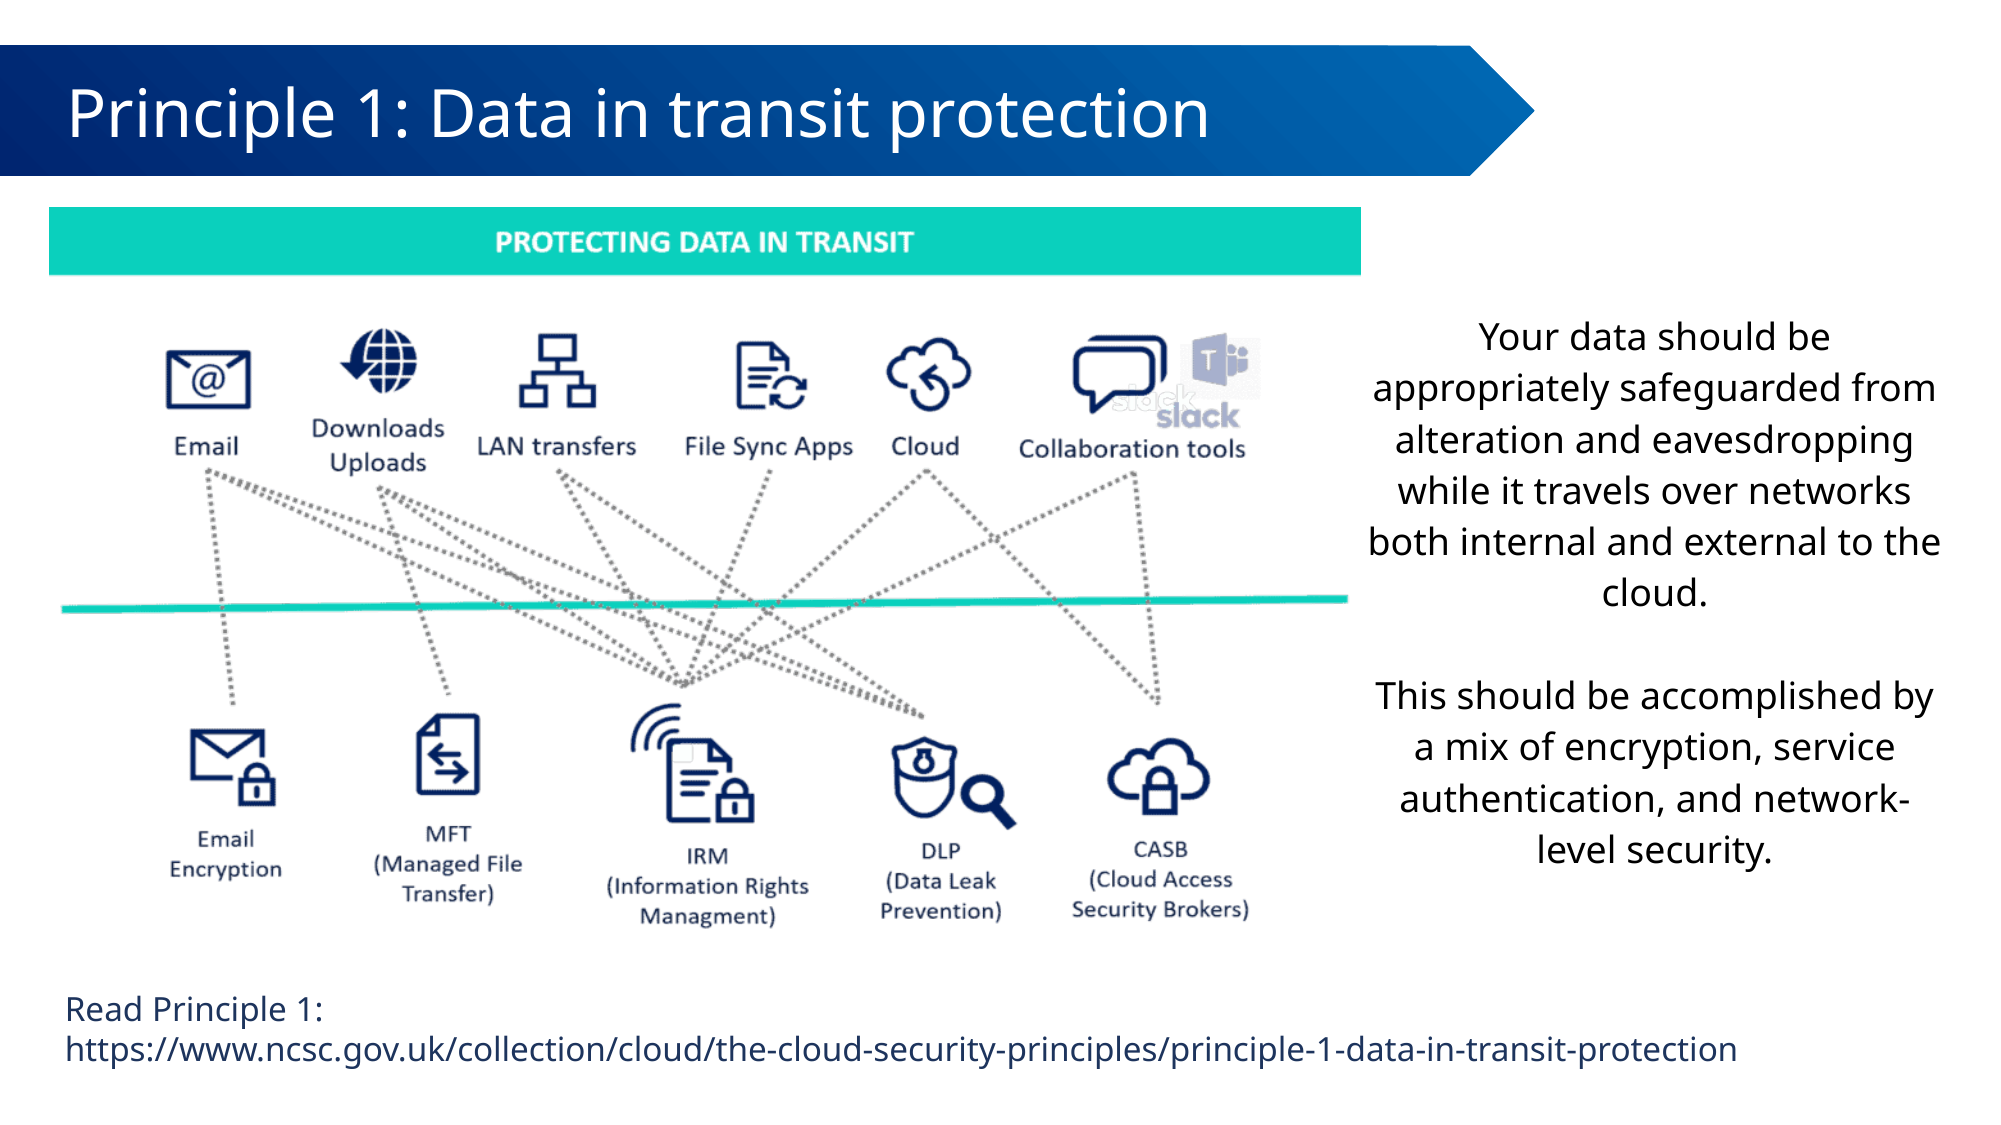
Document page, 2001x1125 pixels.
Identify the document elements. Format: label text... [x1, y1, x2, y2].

list Your data should be appropriately safeguarded from alteration and eavesdropping while it travels over networks both internal and external to the cloud. This should be accomplished by a mix of encryption, service authentication, and network-level security. [1361, 306, 1950, 847]
text_box Principle 1: Data in transit protection [0, 44, 1537, 177]
text_box Read Principle 1: https://www.ncsc.gov.uk/collection/cloud/the-cloud-security-principles/principle-1-data-in-transit-protection [49, 980, 1975, 1076]
picture [49, 207, 1361, 946]
